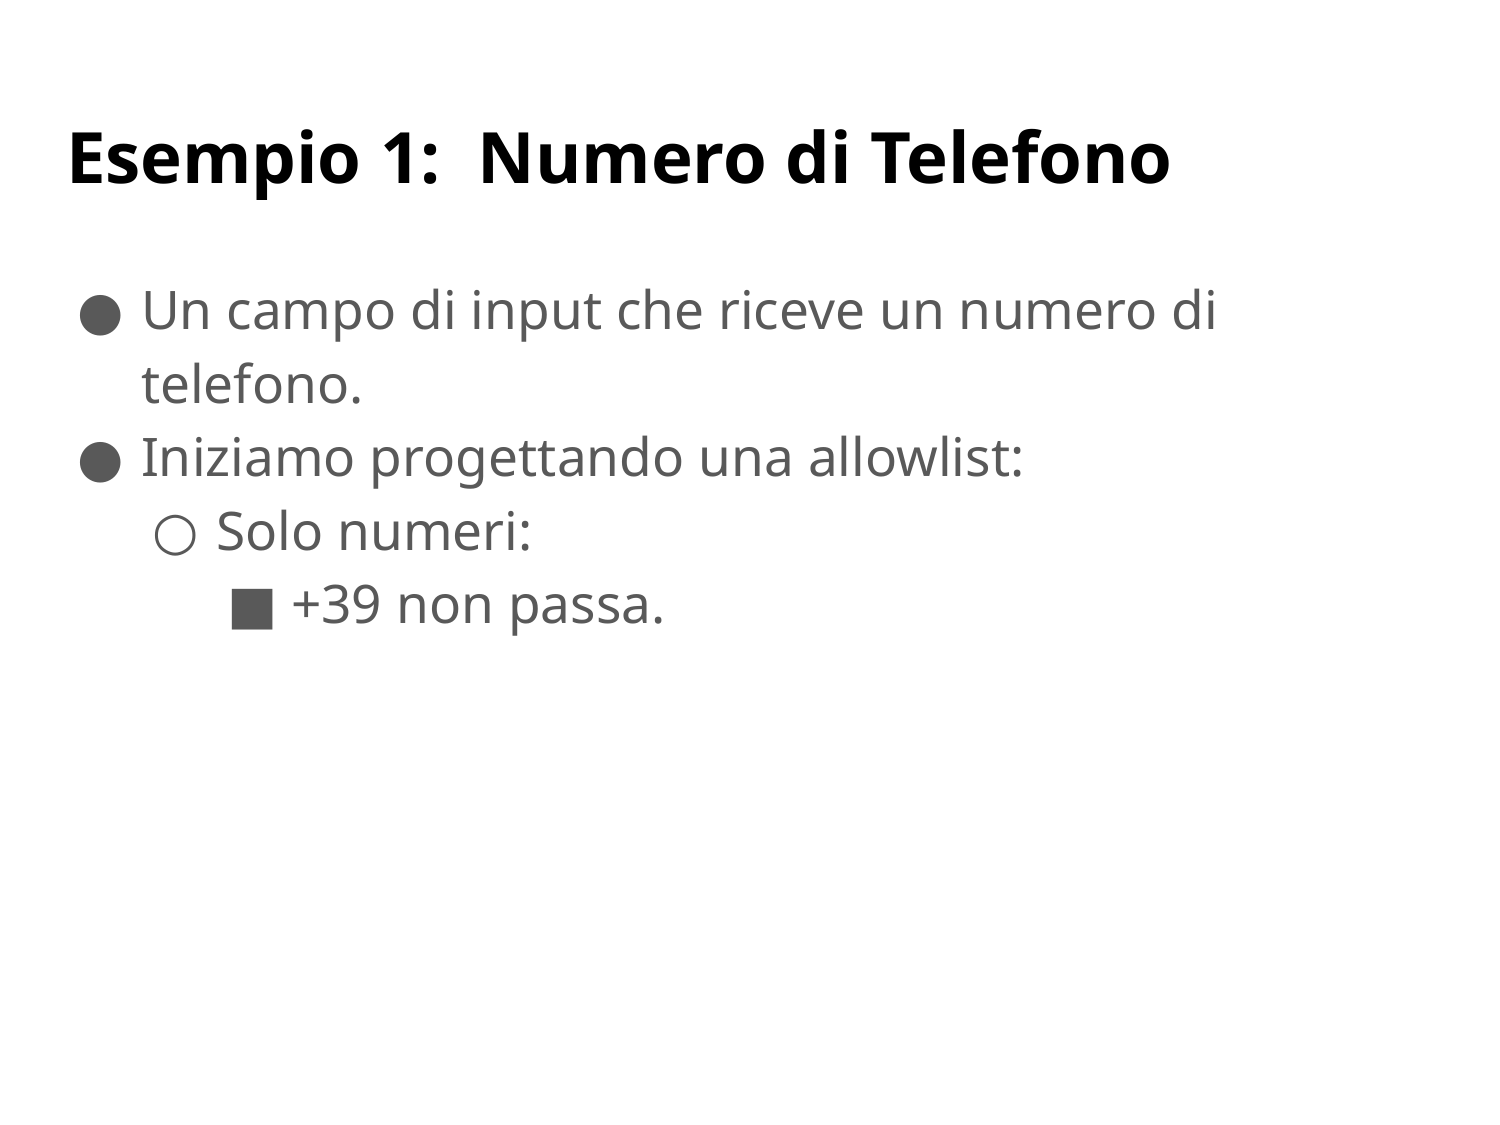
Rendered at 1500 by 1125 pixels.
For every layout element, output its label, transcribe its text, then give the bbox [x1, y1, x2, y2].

title Esempio 1: Numero di Telefono [51, 97, 1449, 223]
list Un campo di input che riceve un numero di telefono. Iniziamo progettando una allowlist: Solo numeri: +39 non passa. [51, 252, 1449, 1070]
